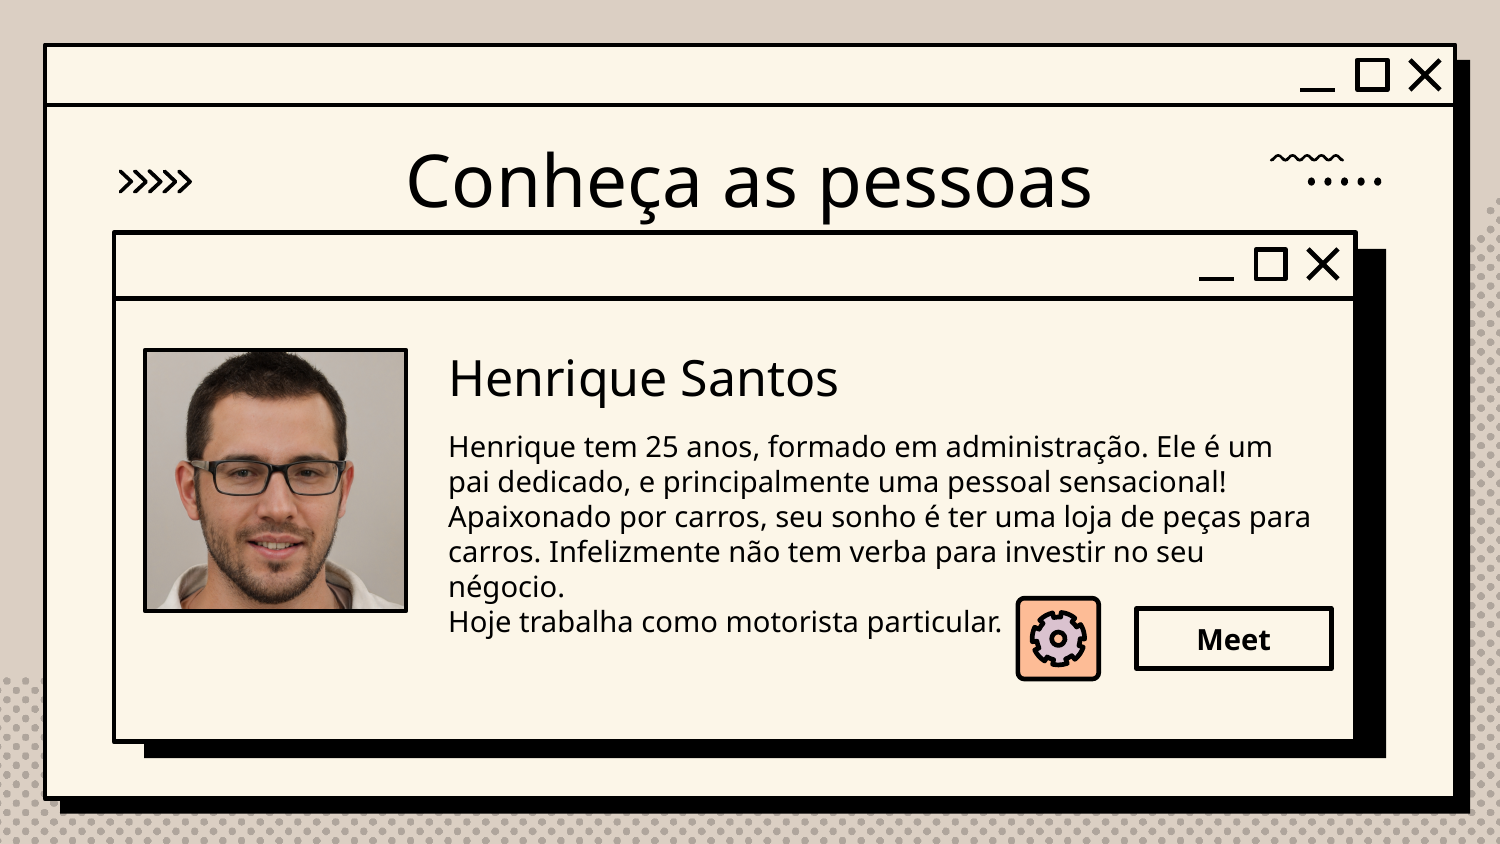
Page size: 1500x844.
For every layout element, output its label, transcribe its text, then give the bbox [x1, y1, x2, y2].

text_box [147, 169, 163, 194]
text_box [133, 169, 148, 194]
text_box [1357, 177, 1365, 186]
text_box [1017, 597, 1099, 680]
title Conheça as pessoas [116, 120, 1383, 233]
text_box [113, 232, 1357, 742]
text_box [177, 169, 193, 194]
text_box [1307, 177, 1315, 186]
text_box [162, 169, 177, 194]
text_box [1199, 248, 1339, 280]
text_box [144, 248, 1387, 759]
text_box [1374, 177, 1382, 186]
text_box [1324, 177, 1332, 186]
picture [147, 352, 404, 609]
text_box [119, 169, 134, 194]
text_box [1269, 154, 1345, 162]
text_box [1340, 177, 1349, 186]
